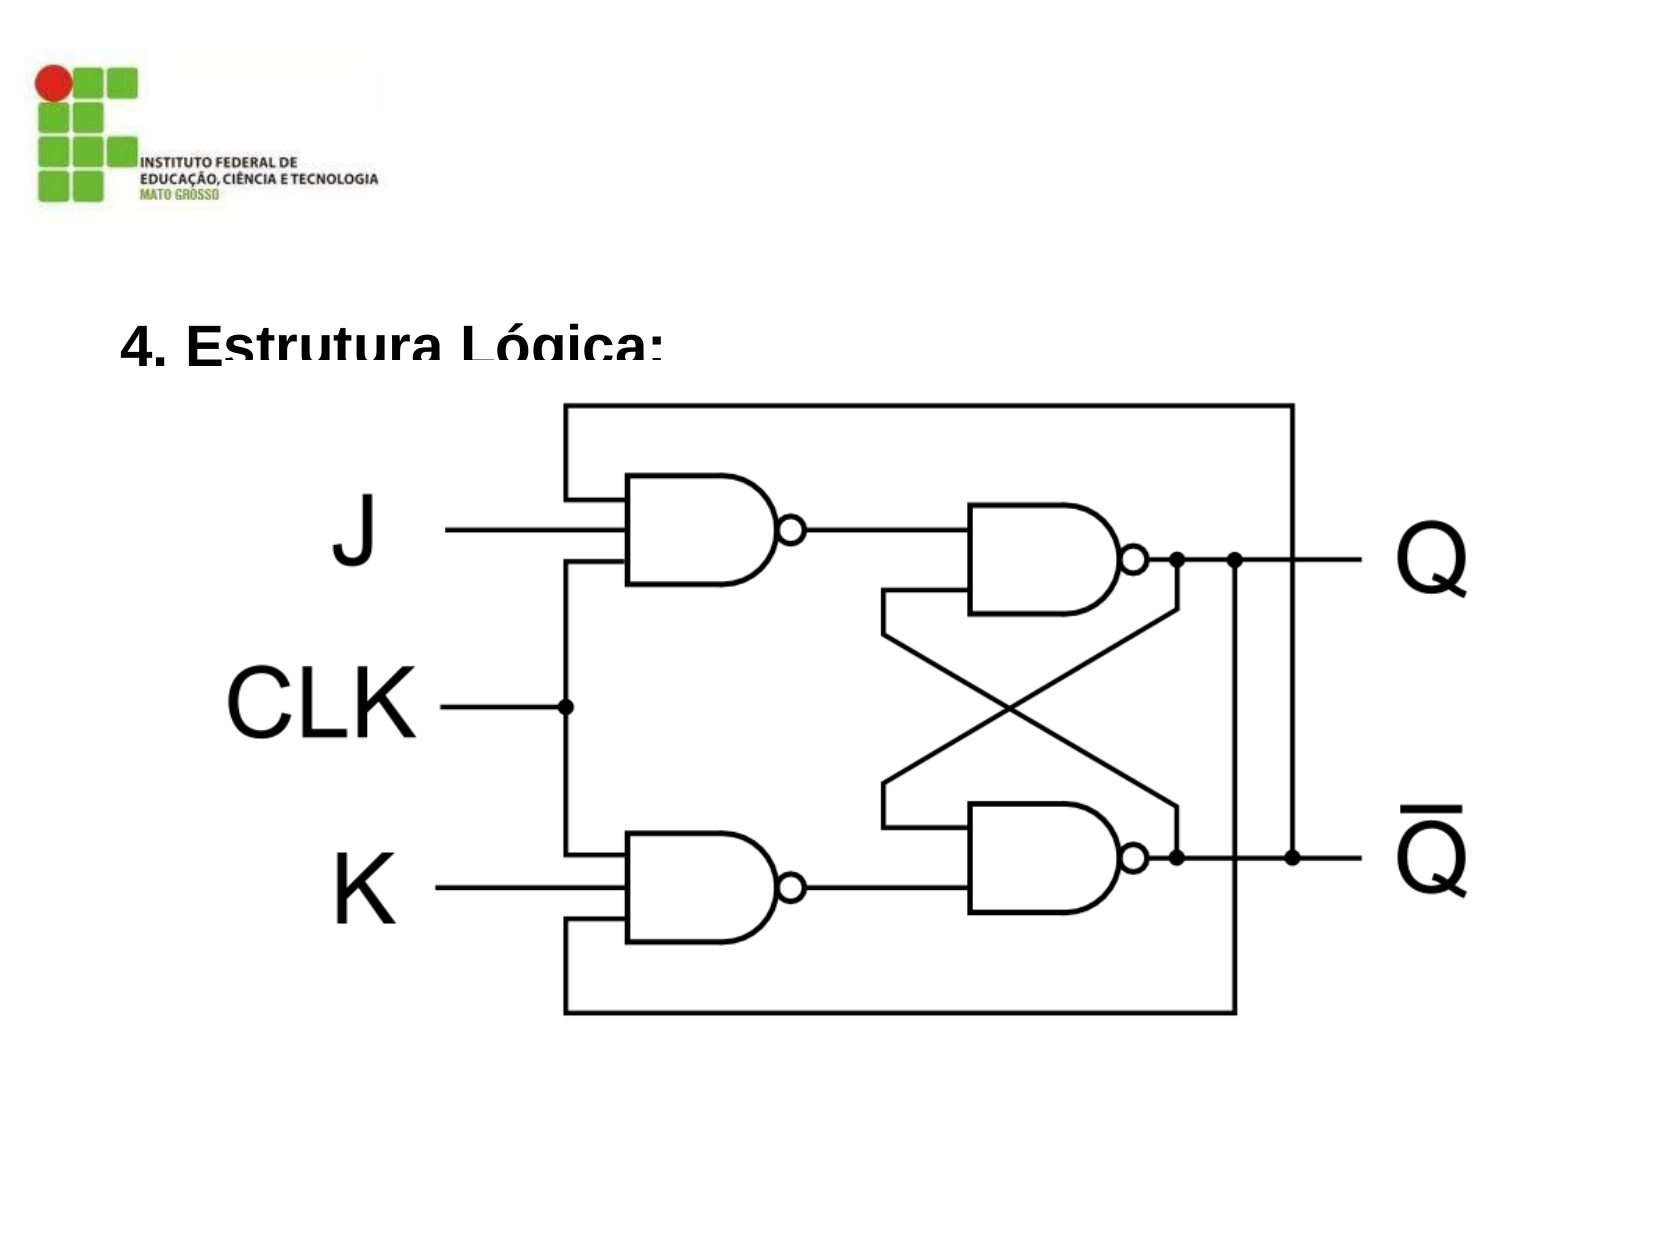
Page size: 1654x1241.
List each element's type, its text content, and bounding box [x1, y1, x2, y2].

picture [224, 360, 1477, 1056]
list 4. Estrutura Lógica: [105, 231, 1619, 1193]
picture [0, 0, 413, 233]
